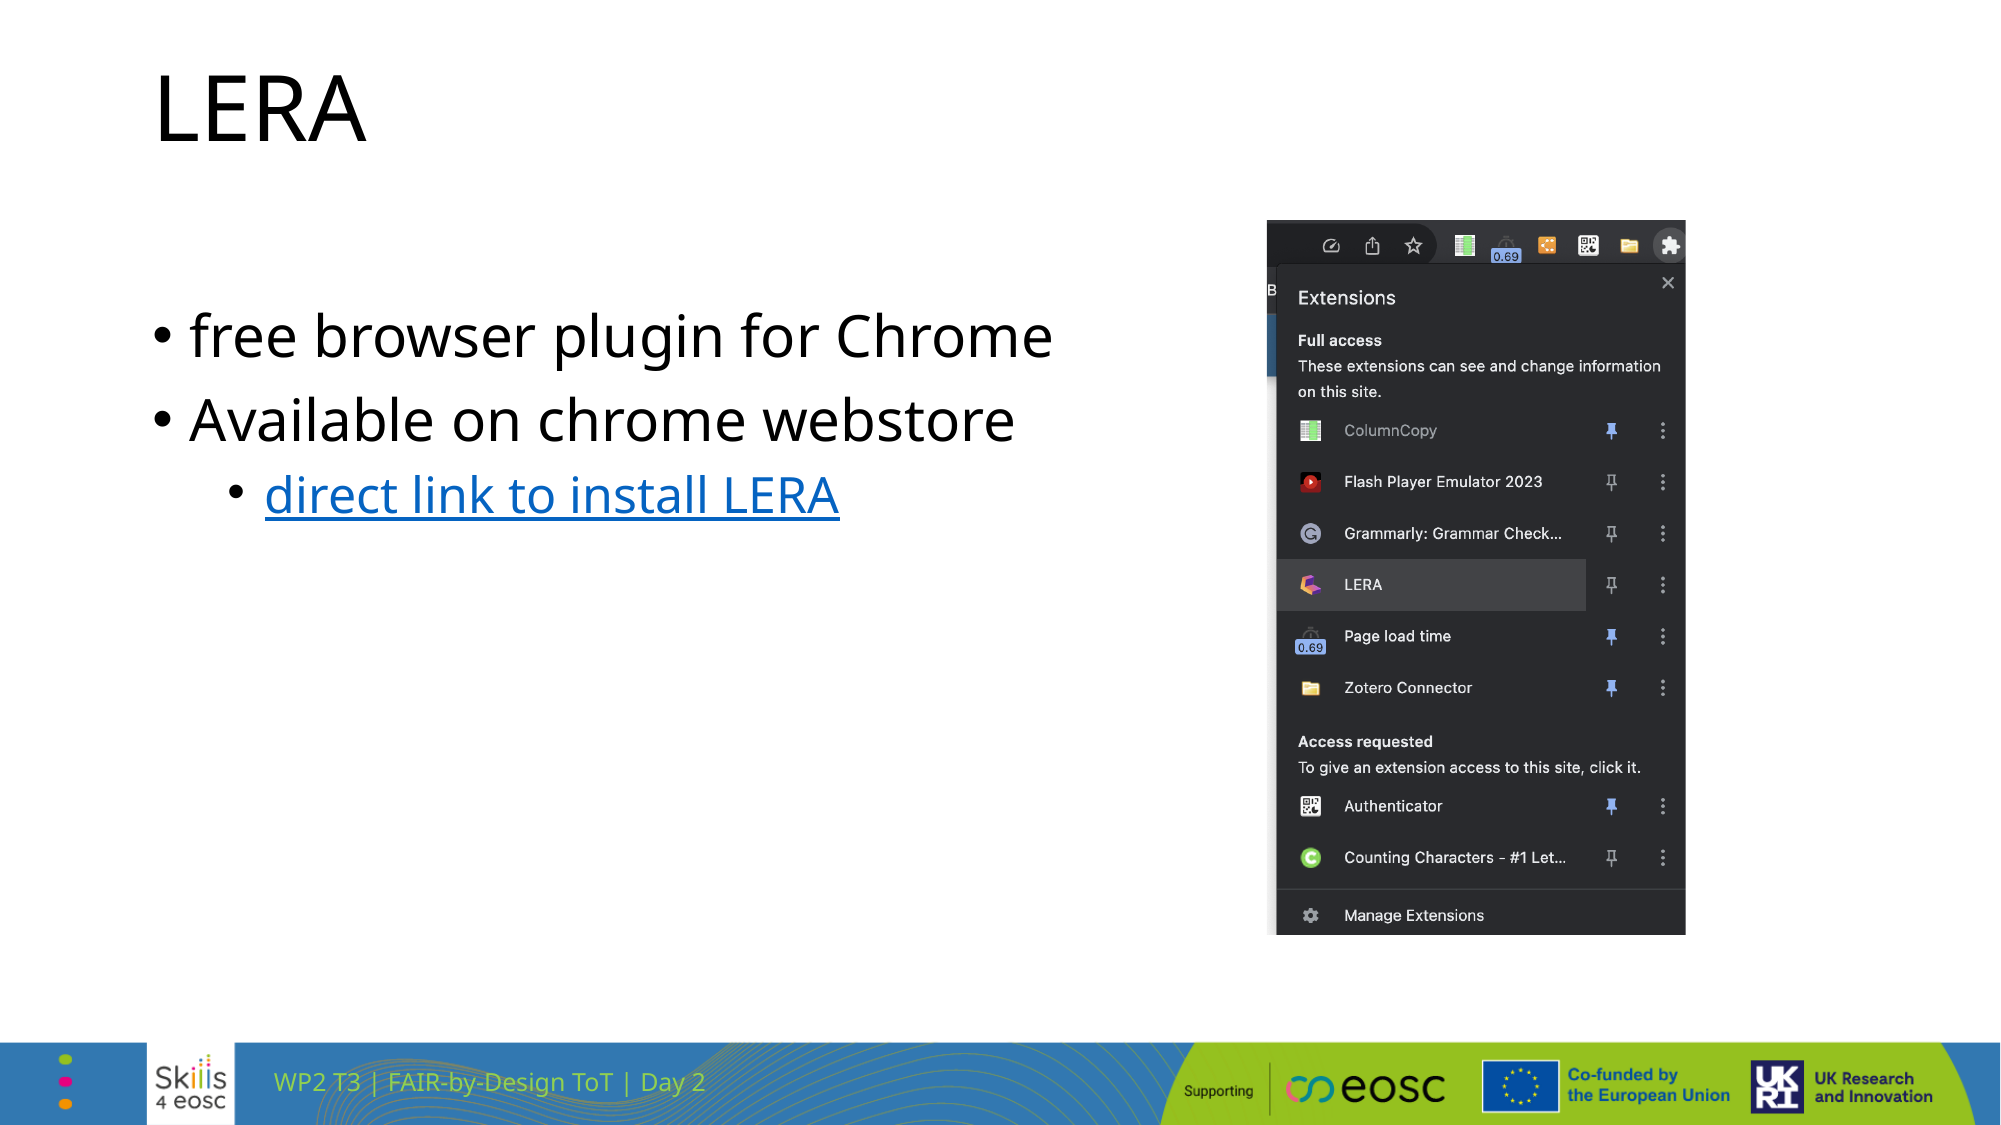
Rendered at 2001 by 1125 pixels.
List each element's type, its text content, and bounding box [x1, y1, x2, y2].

list free browser plugin for Chrome Available on chrome webstore direct link to install LERA [137, 299, 1863, 1014]
title LERA [137, 3, 1863, 221]
picture [0, 0, 2001, 1125]
footer WP2 T3 | FAIR-by-Design ToT | Day 2 [258, 1052, 1140, 1112]
